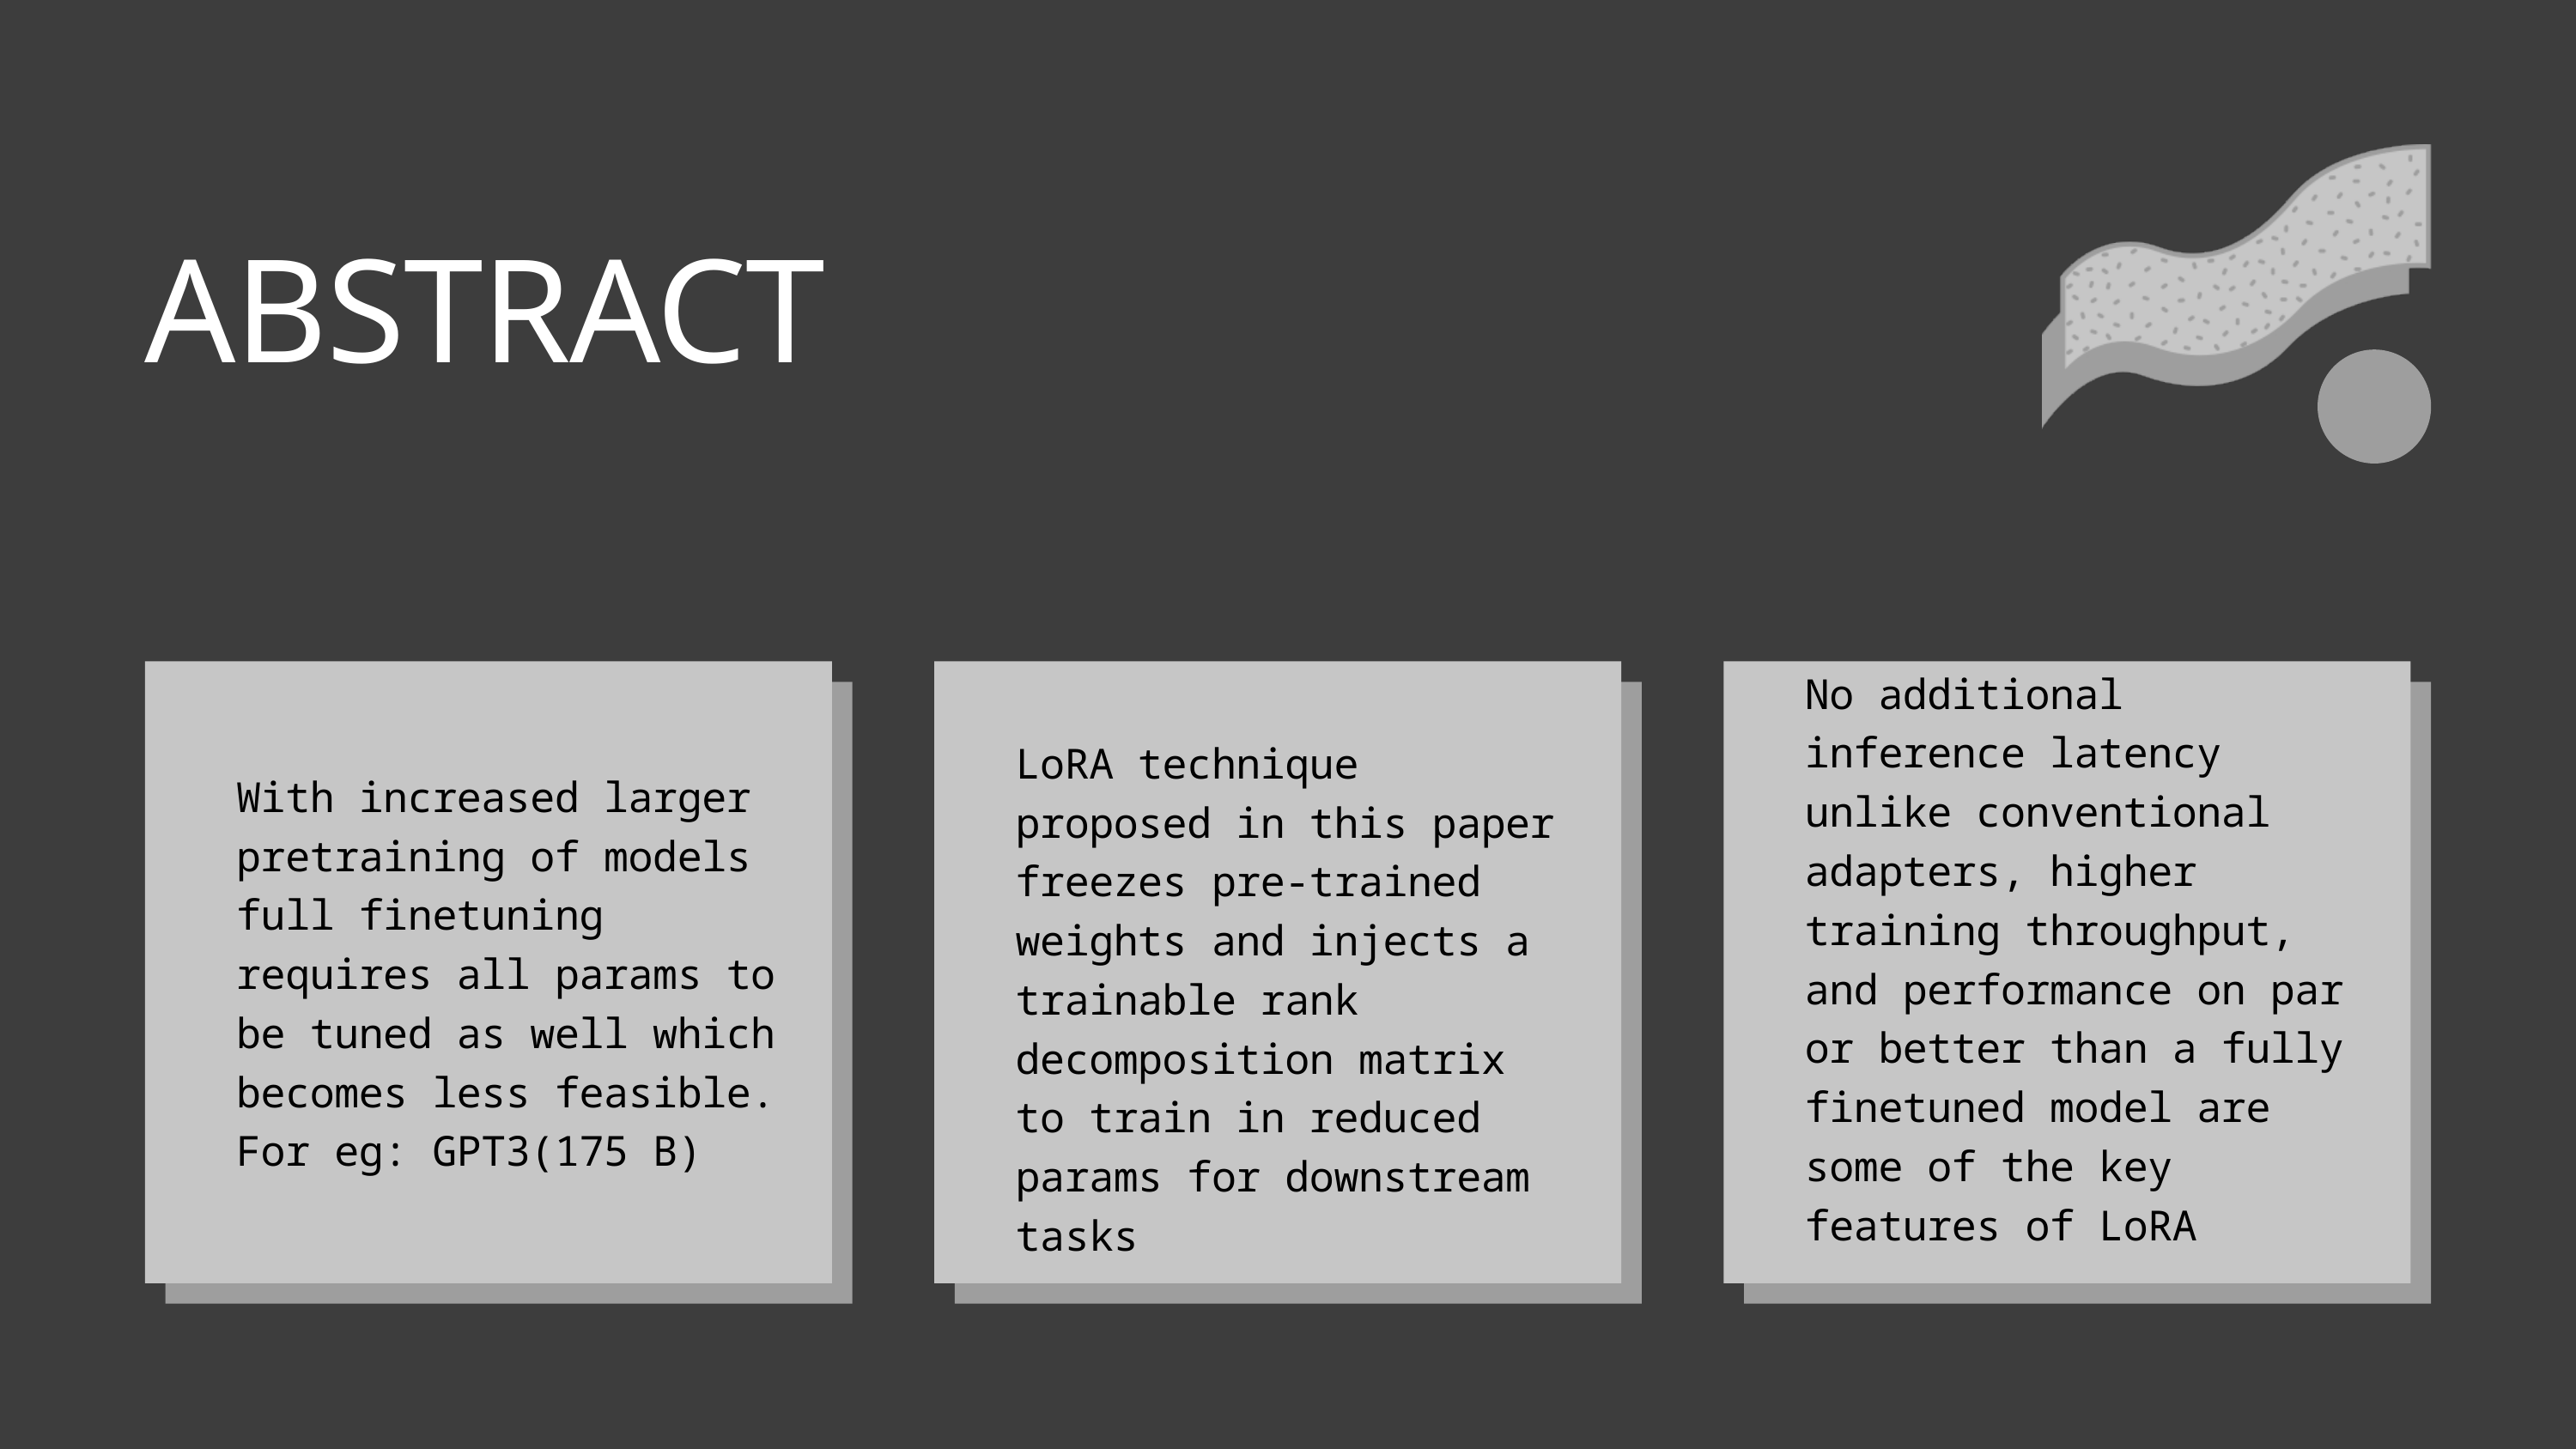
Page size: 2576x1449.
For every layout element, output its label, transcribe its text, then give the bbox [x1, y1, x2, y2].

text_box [144, 661, 853, 1304]
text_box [2041, 144, 2432, 464]
text_box ABSTRACT [144, 241, 1642, 392]
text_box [933, 661, 1643, 1304]
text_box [1723, 661, 2432, 1304]
